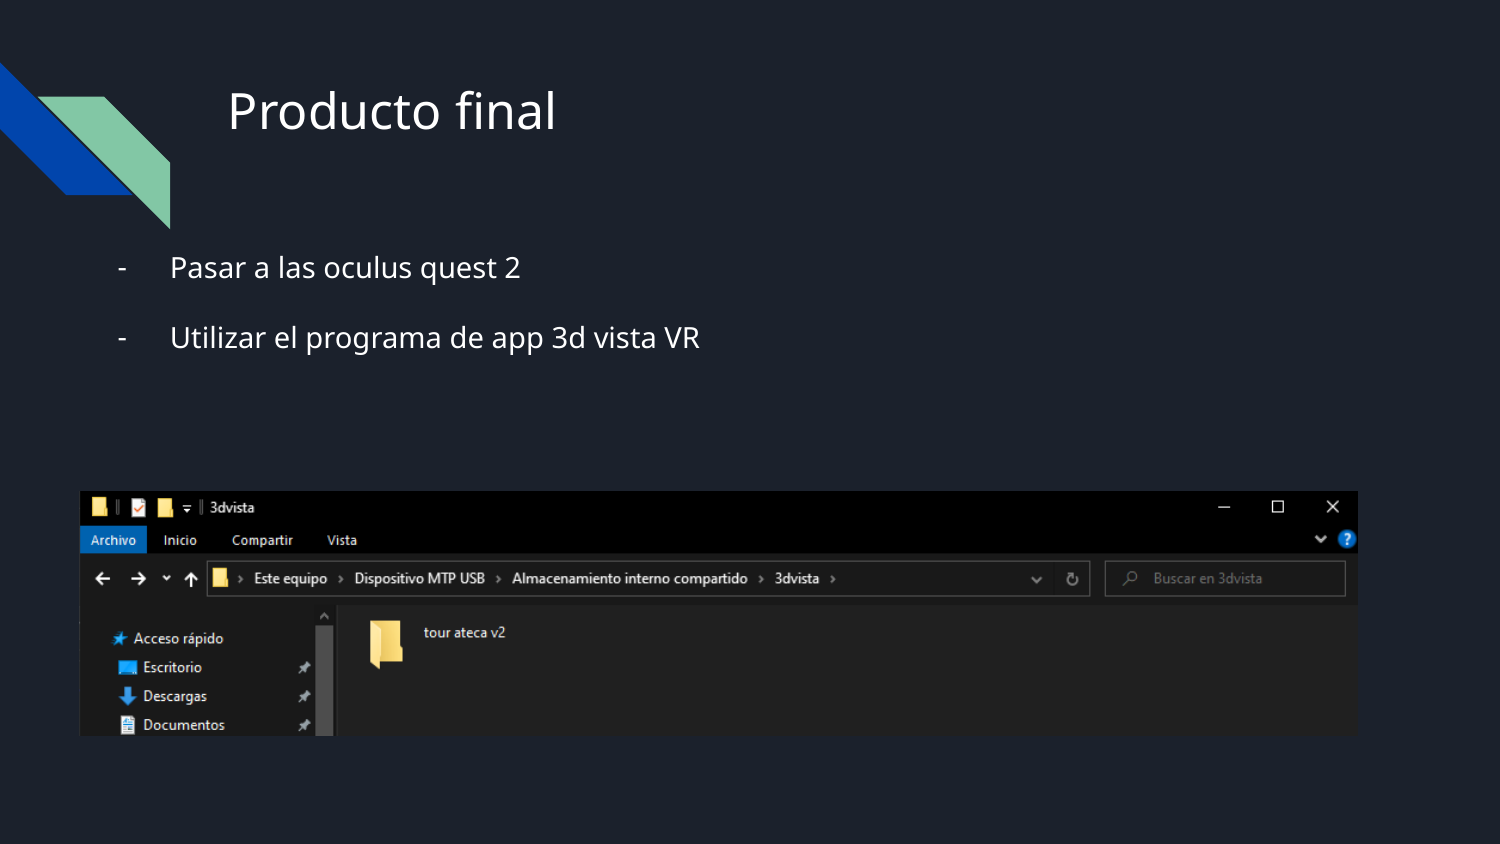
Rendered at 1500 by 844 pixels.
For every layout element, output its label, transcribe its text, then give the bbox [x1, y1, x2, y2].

title Producto final [212, 64, 1368, 215]
picture [79, 491, 1358, 736]
text_box Pasar a las oculus quest 2 Utilizar el programa de app 3d vista VR [79, 234, 1158, 449]
